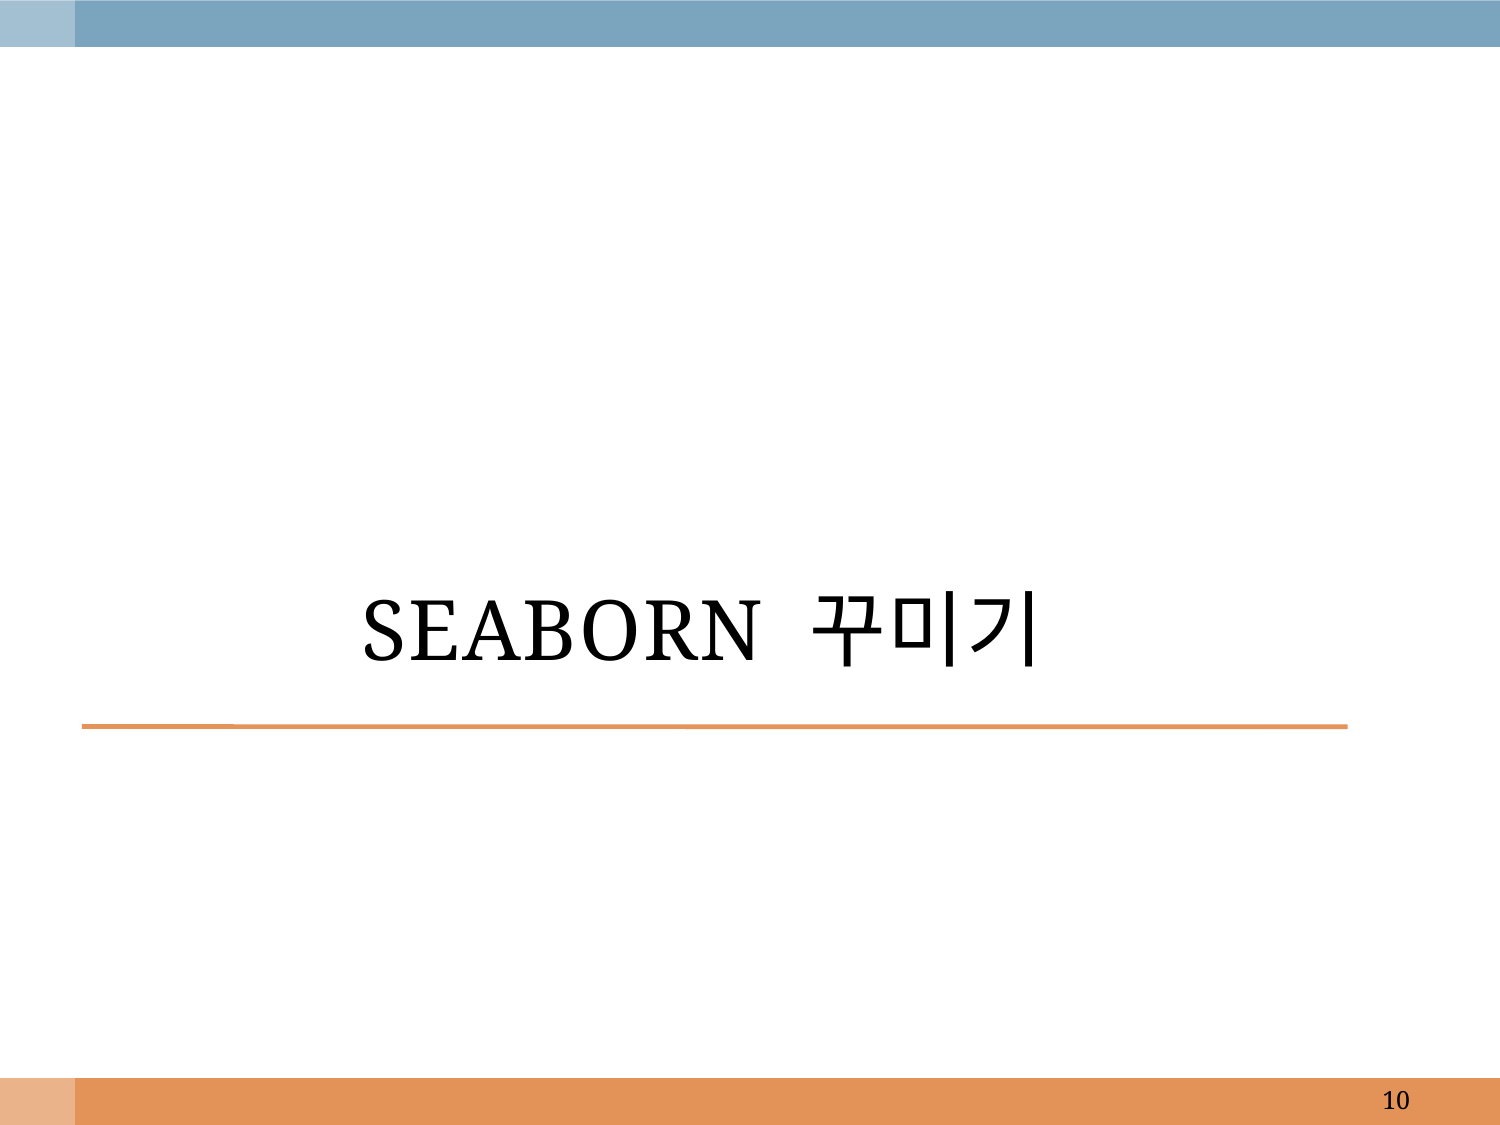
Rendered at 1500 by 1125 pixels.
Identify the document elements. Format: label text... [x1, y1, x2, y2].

title Seaborn 꾸미기 [82, 503, 1348, 751]
slide_number 10 [1074, 1078, 1425, 1125]
